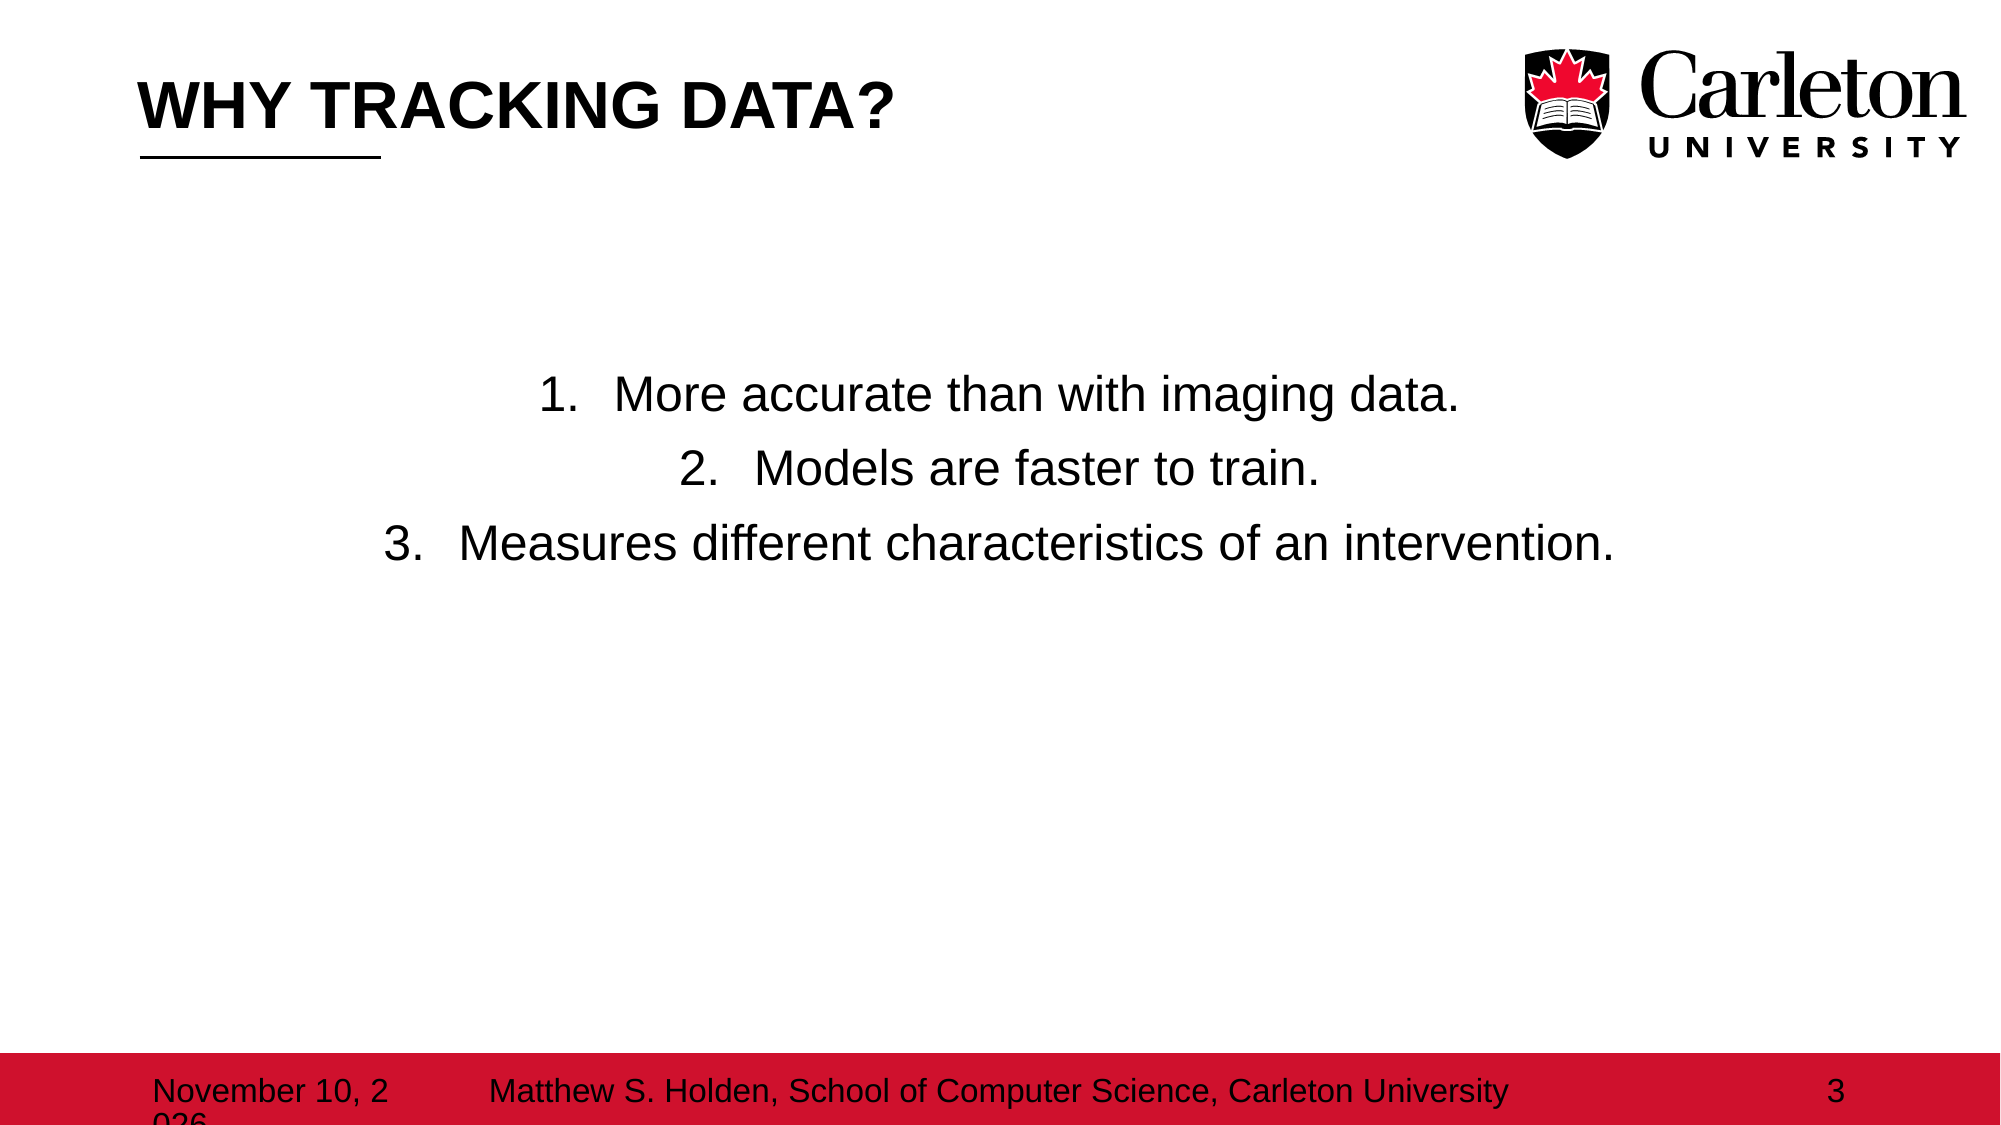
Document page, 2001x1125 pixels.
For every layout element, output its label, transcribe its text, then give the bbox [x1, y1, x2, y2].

picture [1488, 5, 1993, 205]
footer Matthew S. Holden, School of Computer Science, Carleton University [418, 1059, 1581, 1120]
list More accurate than with imaging data. Models are faster to train. Measures different characteristics of an intervention. [137, 204, 1863, 1027]
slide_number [137, 1059, 418, 1120]
slide_number 3 [1581, 1059, 1861, 1120]
title Why Tracking Data? [122, 58, 1489, 157]
